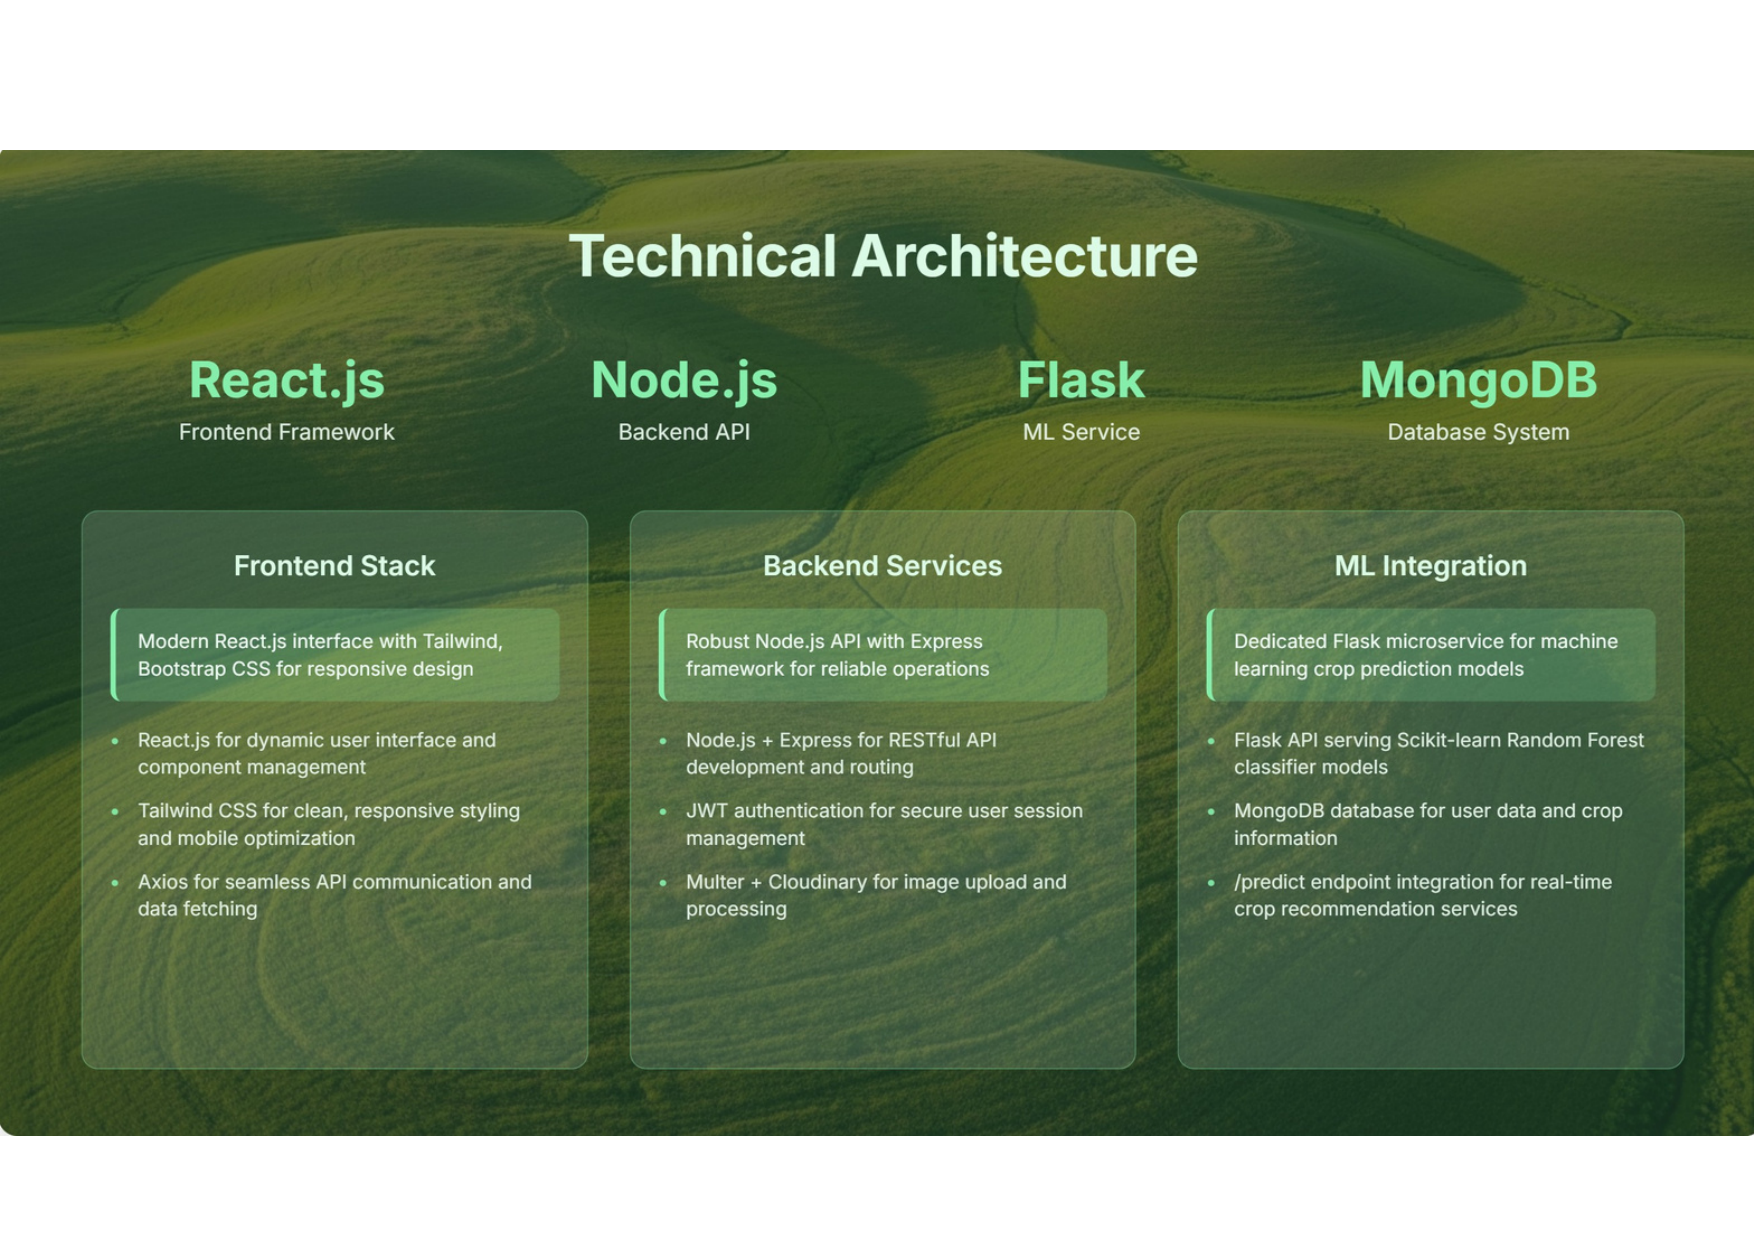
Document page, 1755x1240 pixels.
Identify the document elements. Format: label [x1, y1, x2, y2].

text_box [0, 150, 1755, 1136]
